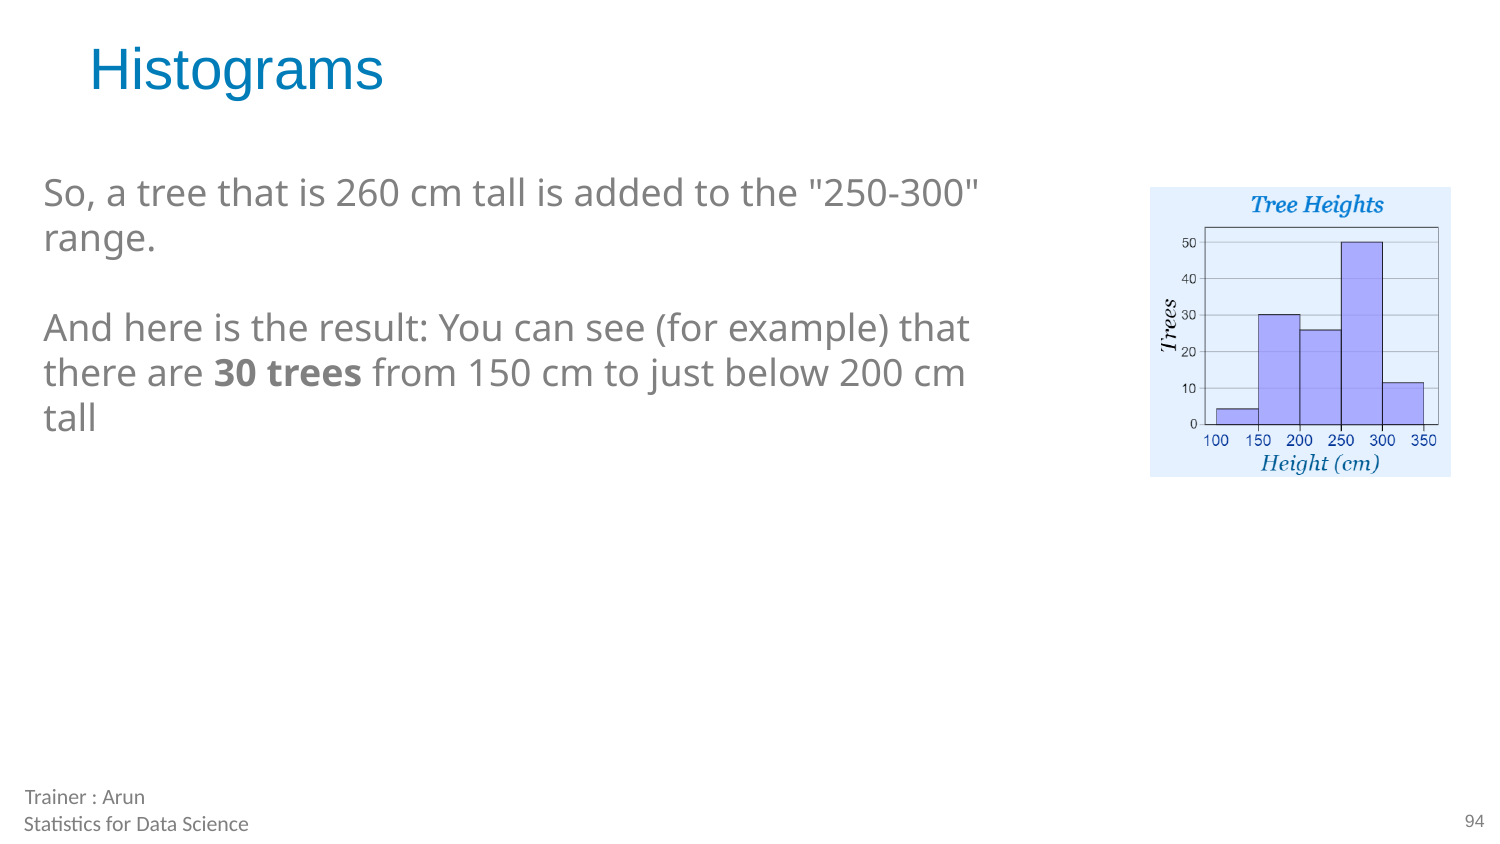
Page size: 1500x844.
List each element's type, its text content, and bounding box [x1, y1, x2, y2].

picture [1150, 187, 1451, 477]
title Histograms [75, 32, 1425, 137]
text_box So, a tree that is 260 cm tall is added to the "250-300" range. And here is the result: You can see (for example) that there are 30 trees from 150 cm to just below 200 cm tall [28, 161, 1032, 482]
